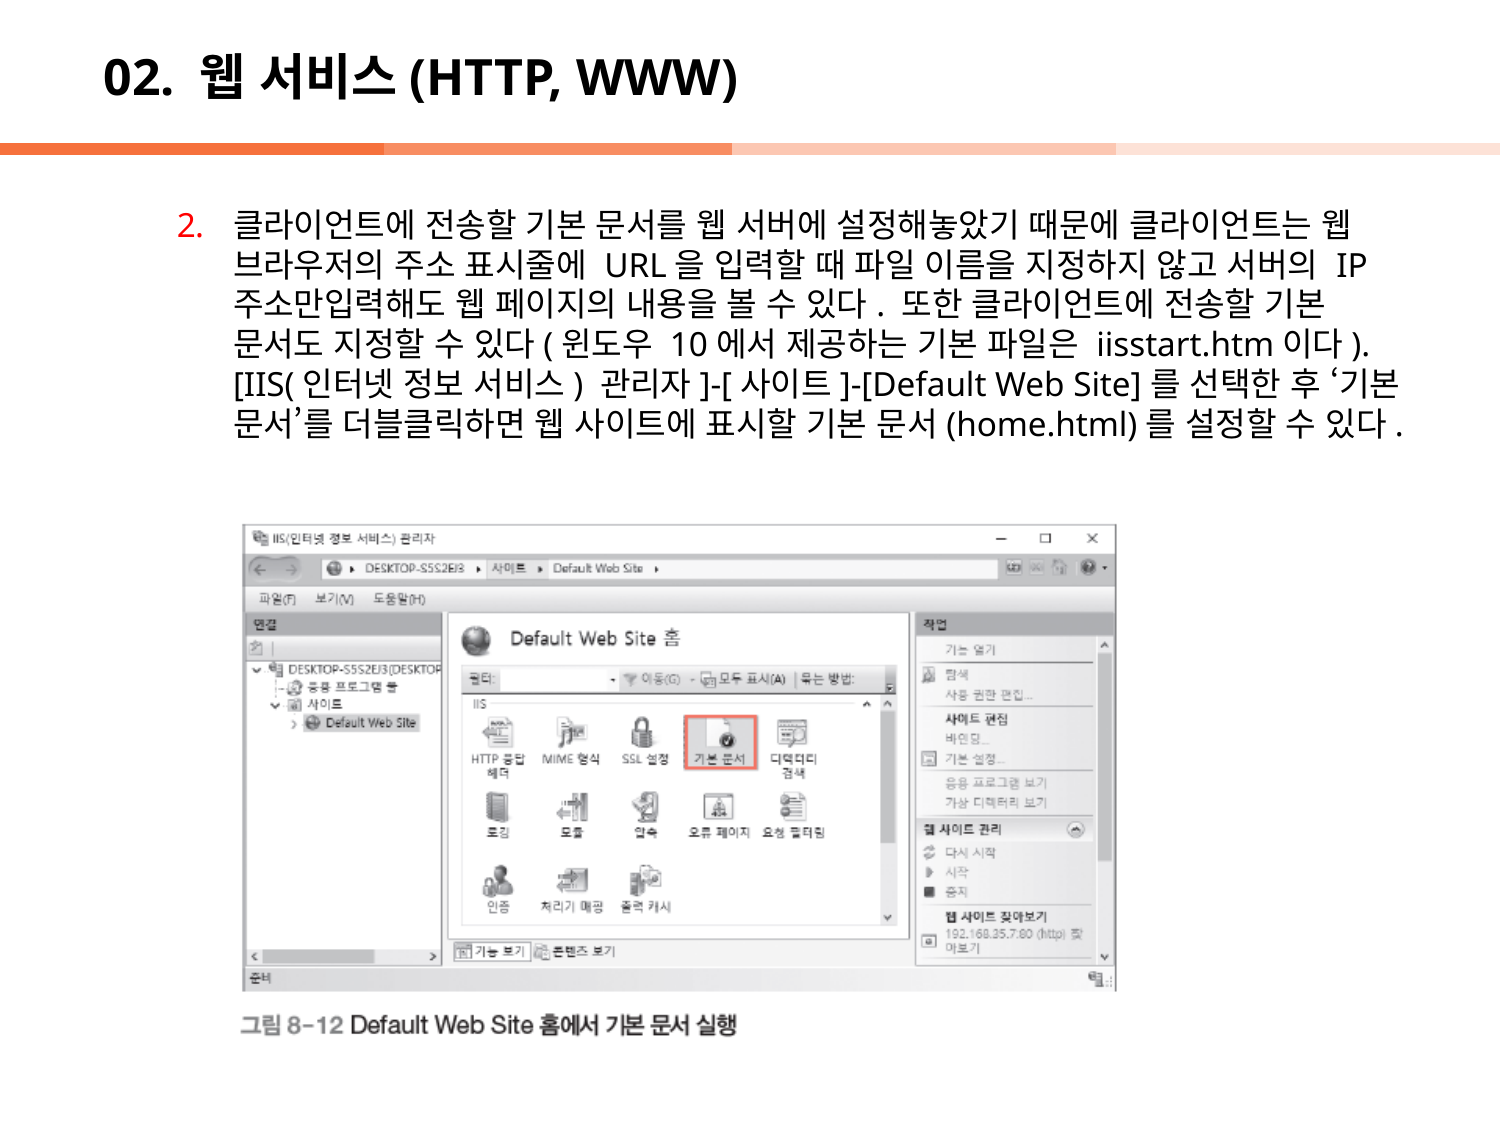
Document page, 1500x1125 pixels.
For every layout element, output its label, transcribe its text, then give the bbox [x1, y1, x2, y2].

list 클라이언트에 전송할 기본 문서를 웹 서버에 설정해놓았기 때문에 클라이언트는 웹 브라우저의 주소 표시줄에 URL을 입력할 때 파일 이름을 지정하지 않고 서버의 IP 주소만입력해도 웹 페이지의 내용을 볼 수 있다. 또한 클라이언트에 전송할 기본 문서도 지정할 수 있다(윈도우 10에서 제공하는 기본 파일은 iisstart.htm이다). [IIS(인터넷 정보 서비스) 관리자]-[사이트]-[Default Web Site]를 선택한 후 ‘기본 문서’를 더블클릭하면 웹 사이트에 표시할 기본 문서(home.html)를 설정할 수 있다. [88, 196, 1436, 1083]
picture [229, 514, 1134, 1046]
title 02. 웹 서비스(HTTP, WWW) [88, 30, 1330, 121]
